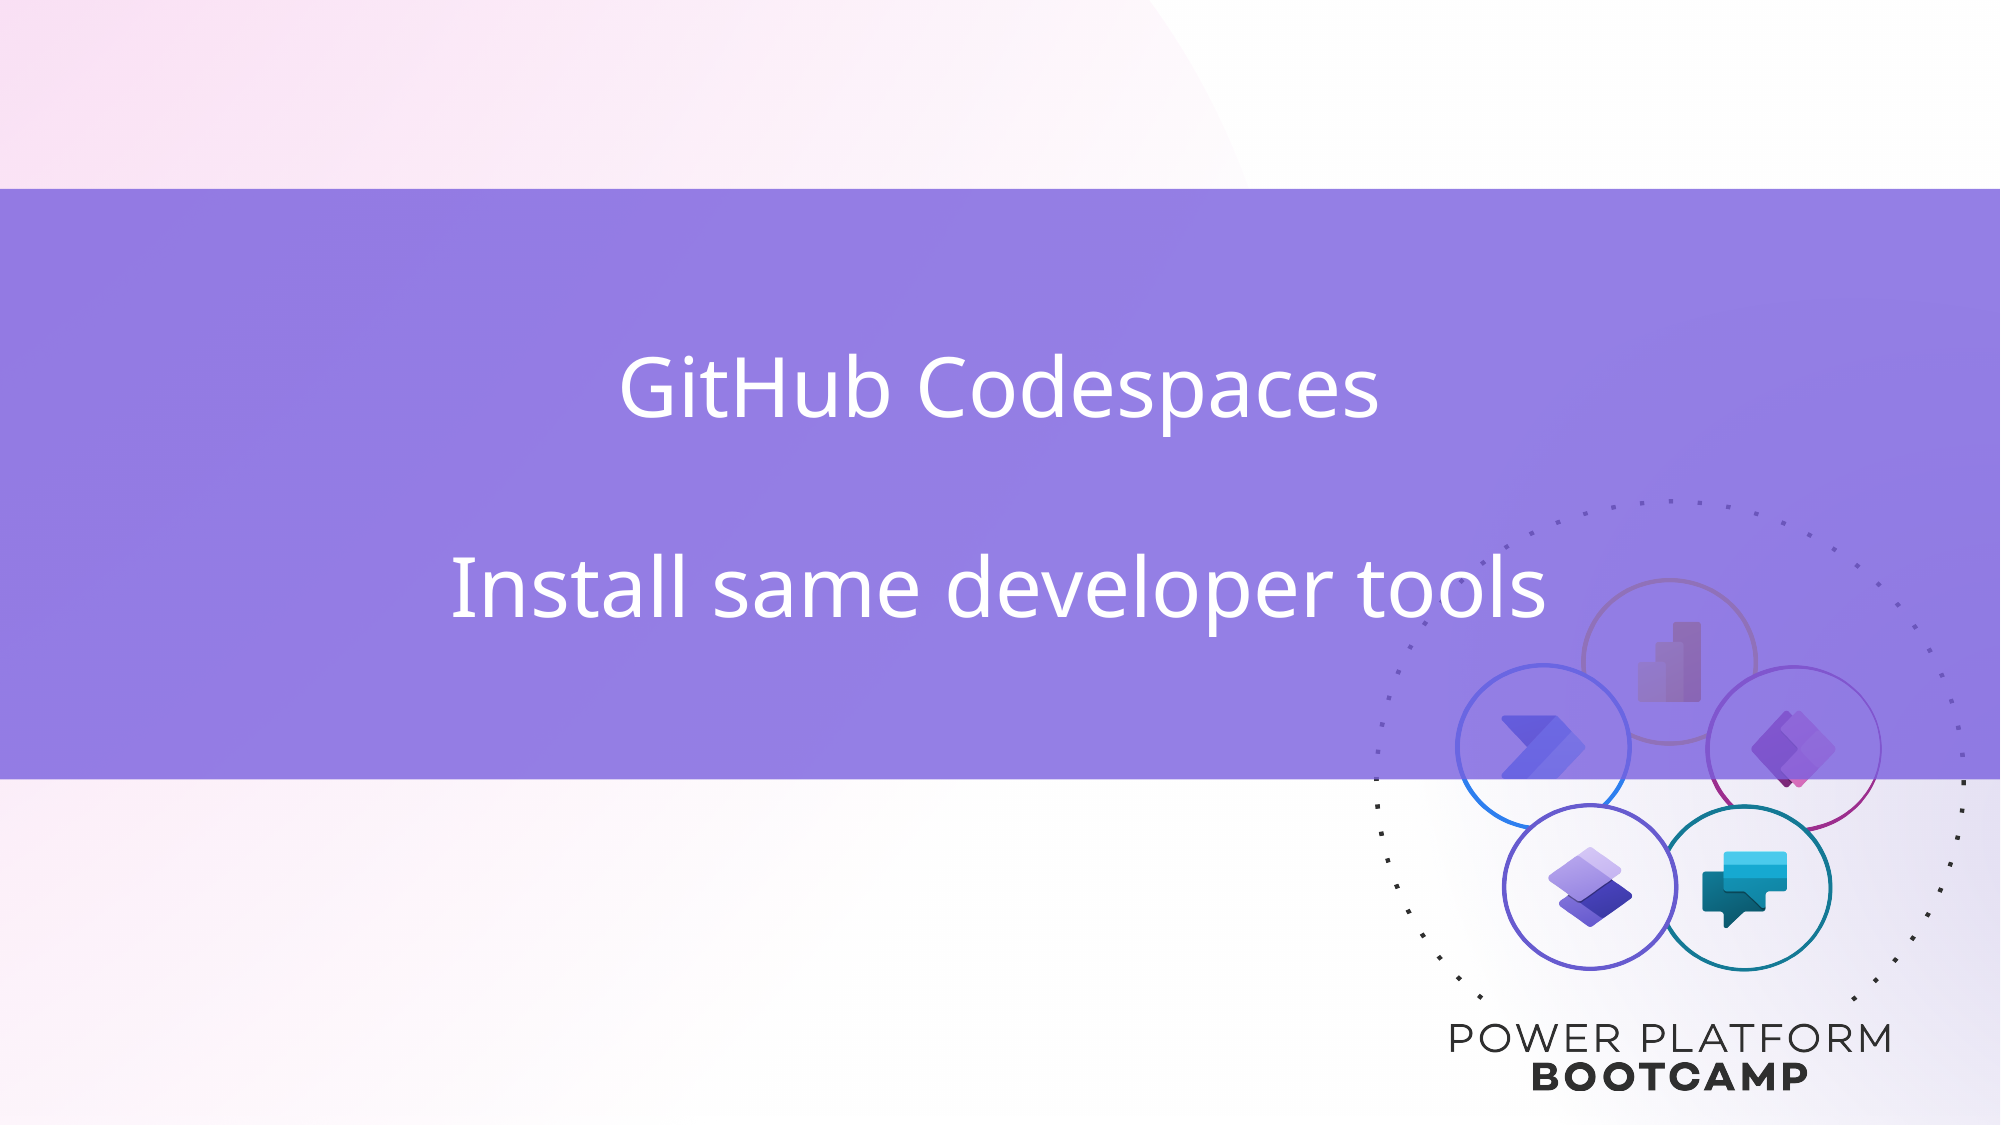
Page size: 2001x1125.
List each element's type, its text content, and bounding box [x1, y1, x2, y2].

text_box GitHub Codespaces Install same developer tools [0, 188, 2000, 780]
picture [0, 0, 2001, 1125]
